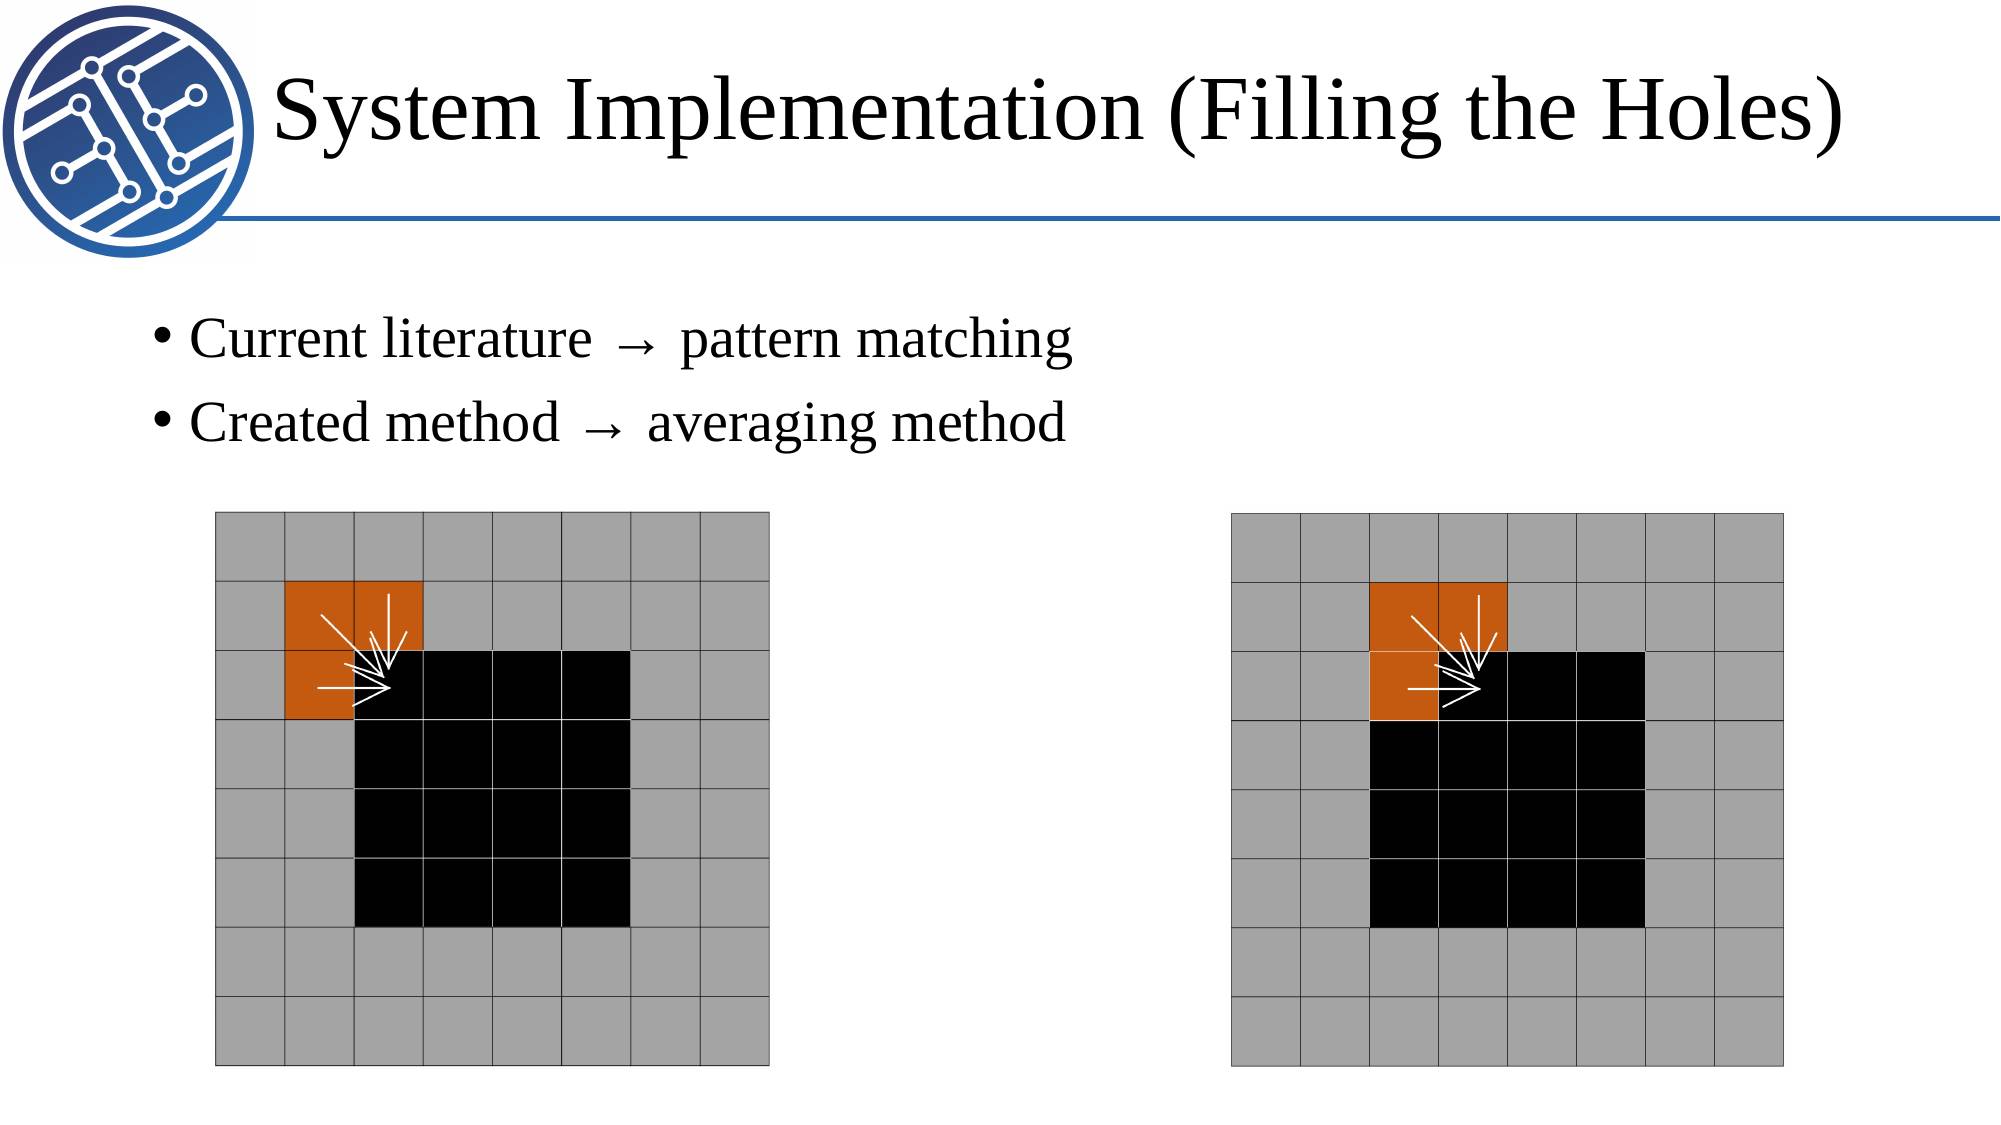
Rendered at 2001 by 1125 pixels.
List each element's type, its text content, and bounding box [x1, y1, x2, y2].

picture [1225, 507, 1789, 1070]
list Current literature → pattern matching Created method → averaging method [137, 299, 1863, 1014]
title System Implementation (Filling the Holes) [257, 1, 2000, 216]
picture [0, 0, 257, 263]
picture [211, 507, 775, 1070]
